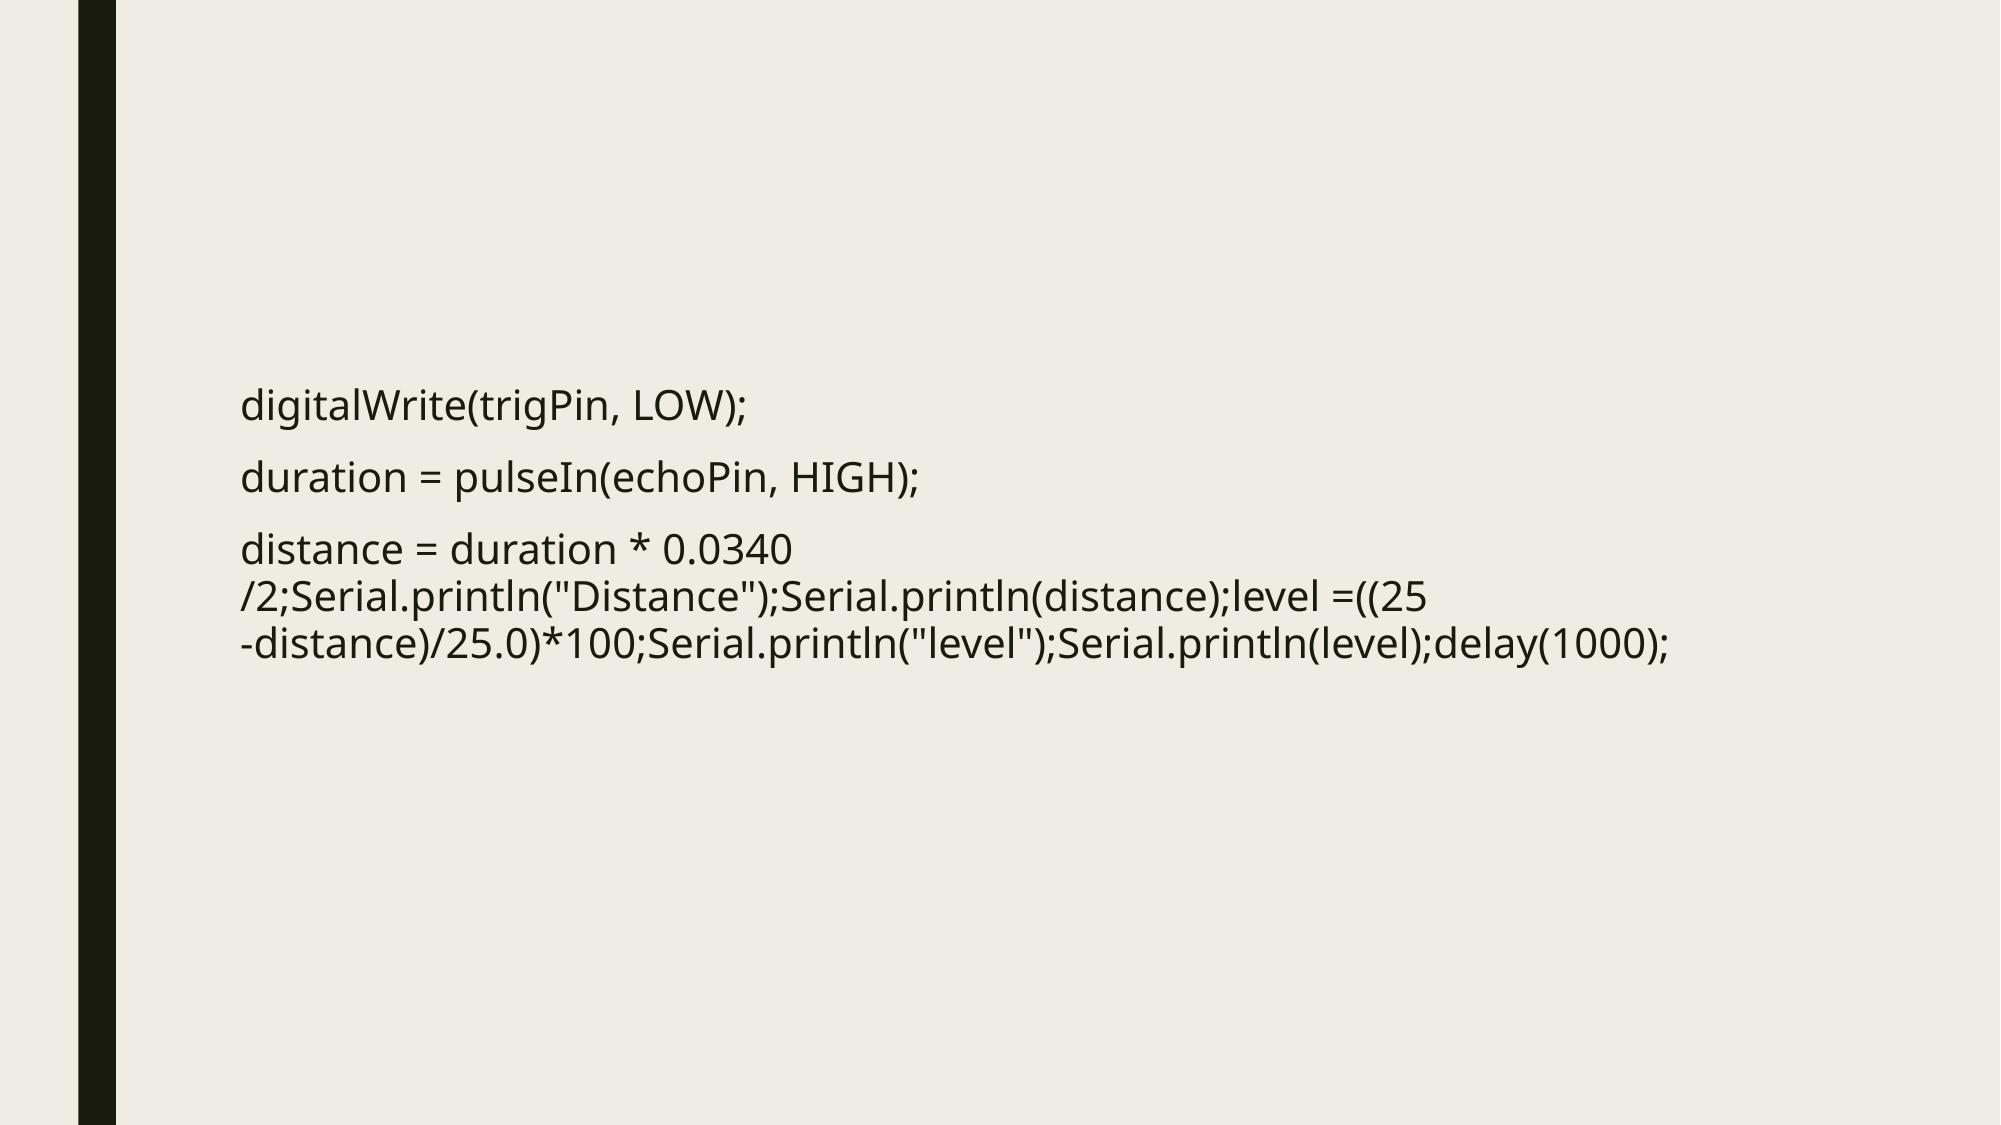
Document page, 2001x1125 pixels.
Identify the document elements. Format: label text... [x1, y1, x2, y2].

list digitalWrite(trigPin, LOW); duration = pulseIn(echoPin, HIGH); distance = duration * 0.0340 /2;Serial.println("Distance");Serial.println(distance);level =((25 -distance)/25.0)*100;Serial.println("level");Serial.println(level);delay(1000); [225, 375, 1800, 963]
